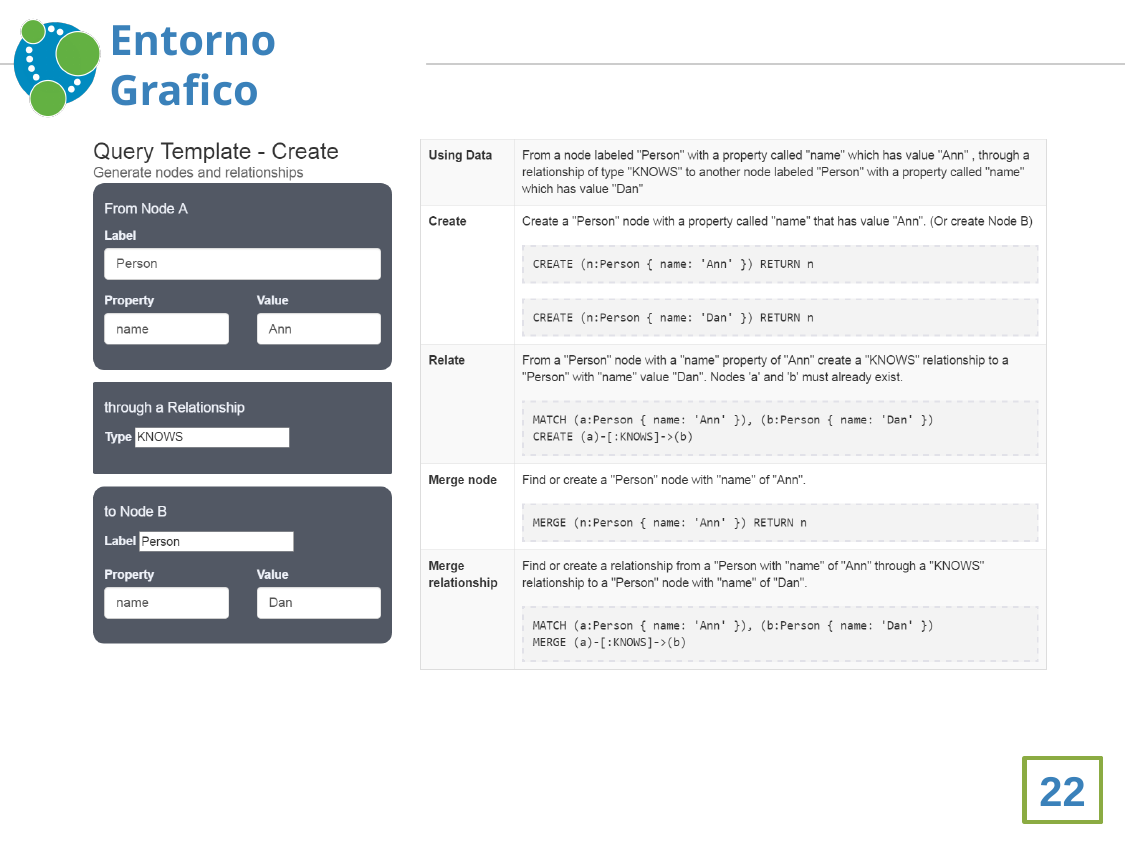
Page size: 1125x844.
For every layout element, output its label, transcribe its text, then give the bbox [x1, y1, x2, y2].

text_box 22 [1022, 756, 1103, 824]
text_box Entorno Grafico [124, 28, 427, 63]
text_box Entorno Grafico [124, 73, 427, 100]
picture [0, 4, 1057, 672]
